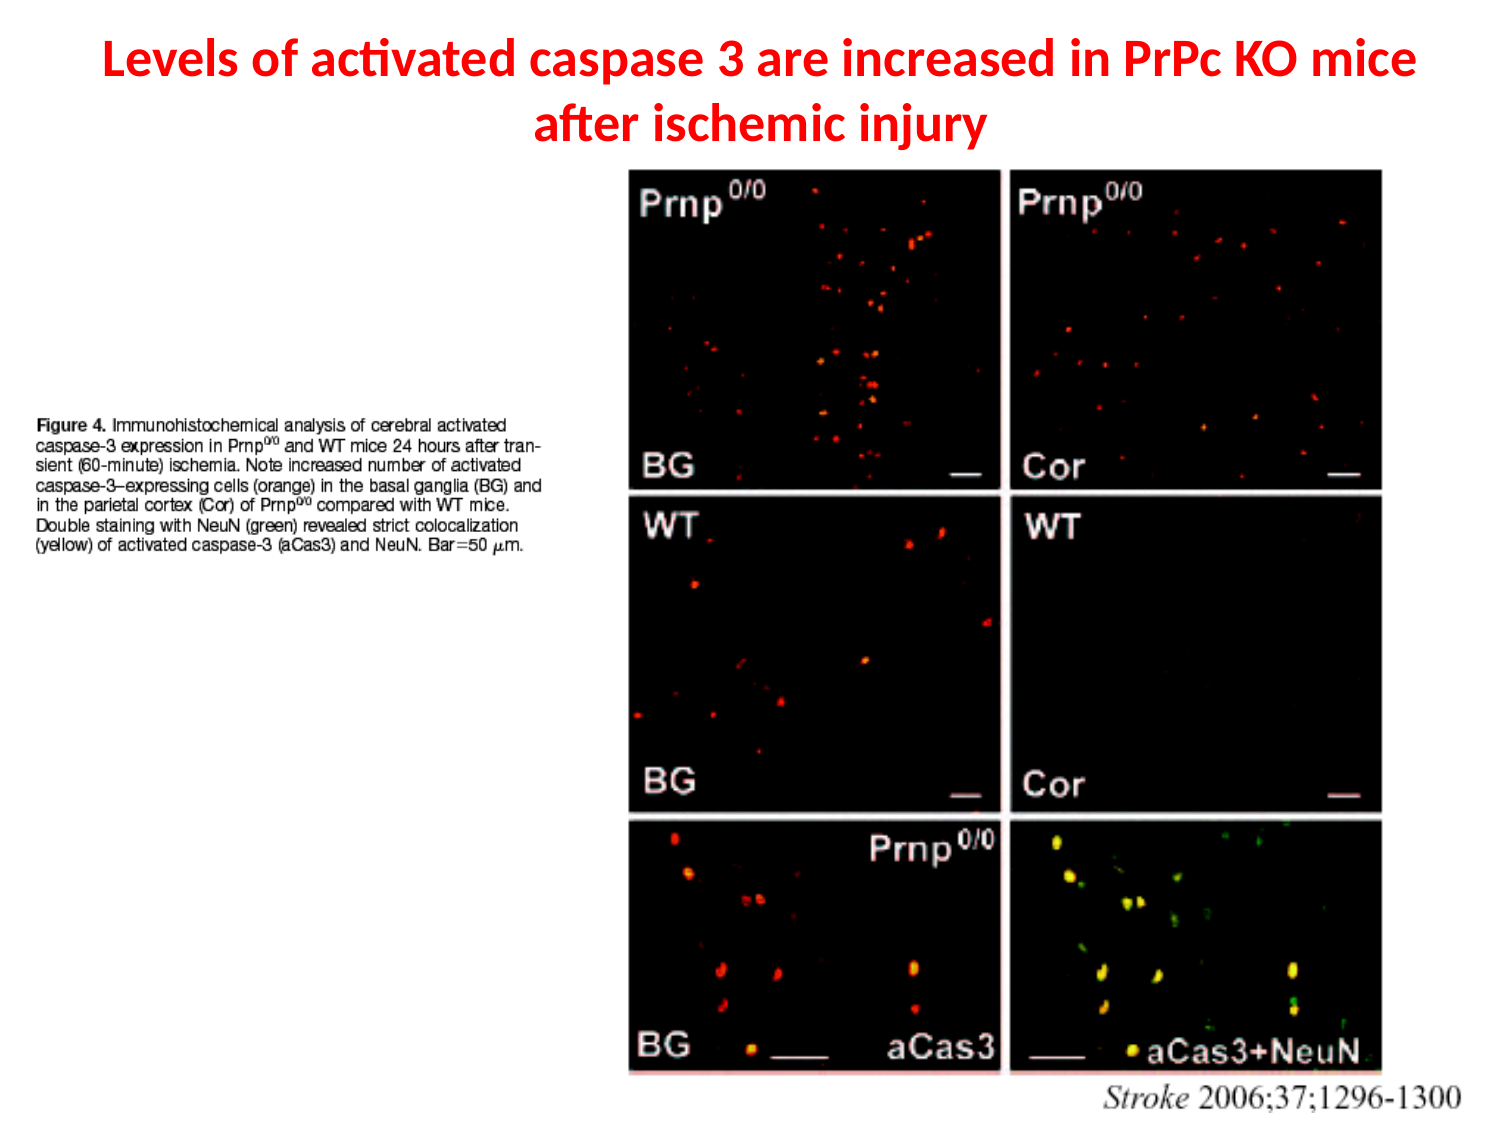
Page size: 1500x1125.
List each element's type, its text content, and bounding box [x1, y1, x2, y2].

text_box Levels of activated caspase 3 are increased in PrPc KO mice after ischemic injury [72, 15, 1450, 160]
picture [34, 414, 550, 561]
picture [620, 161, 1463, 1113]
